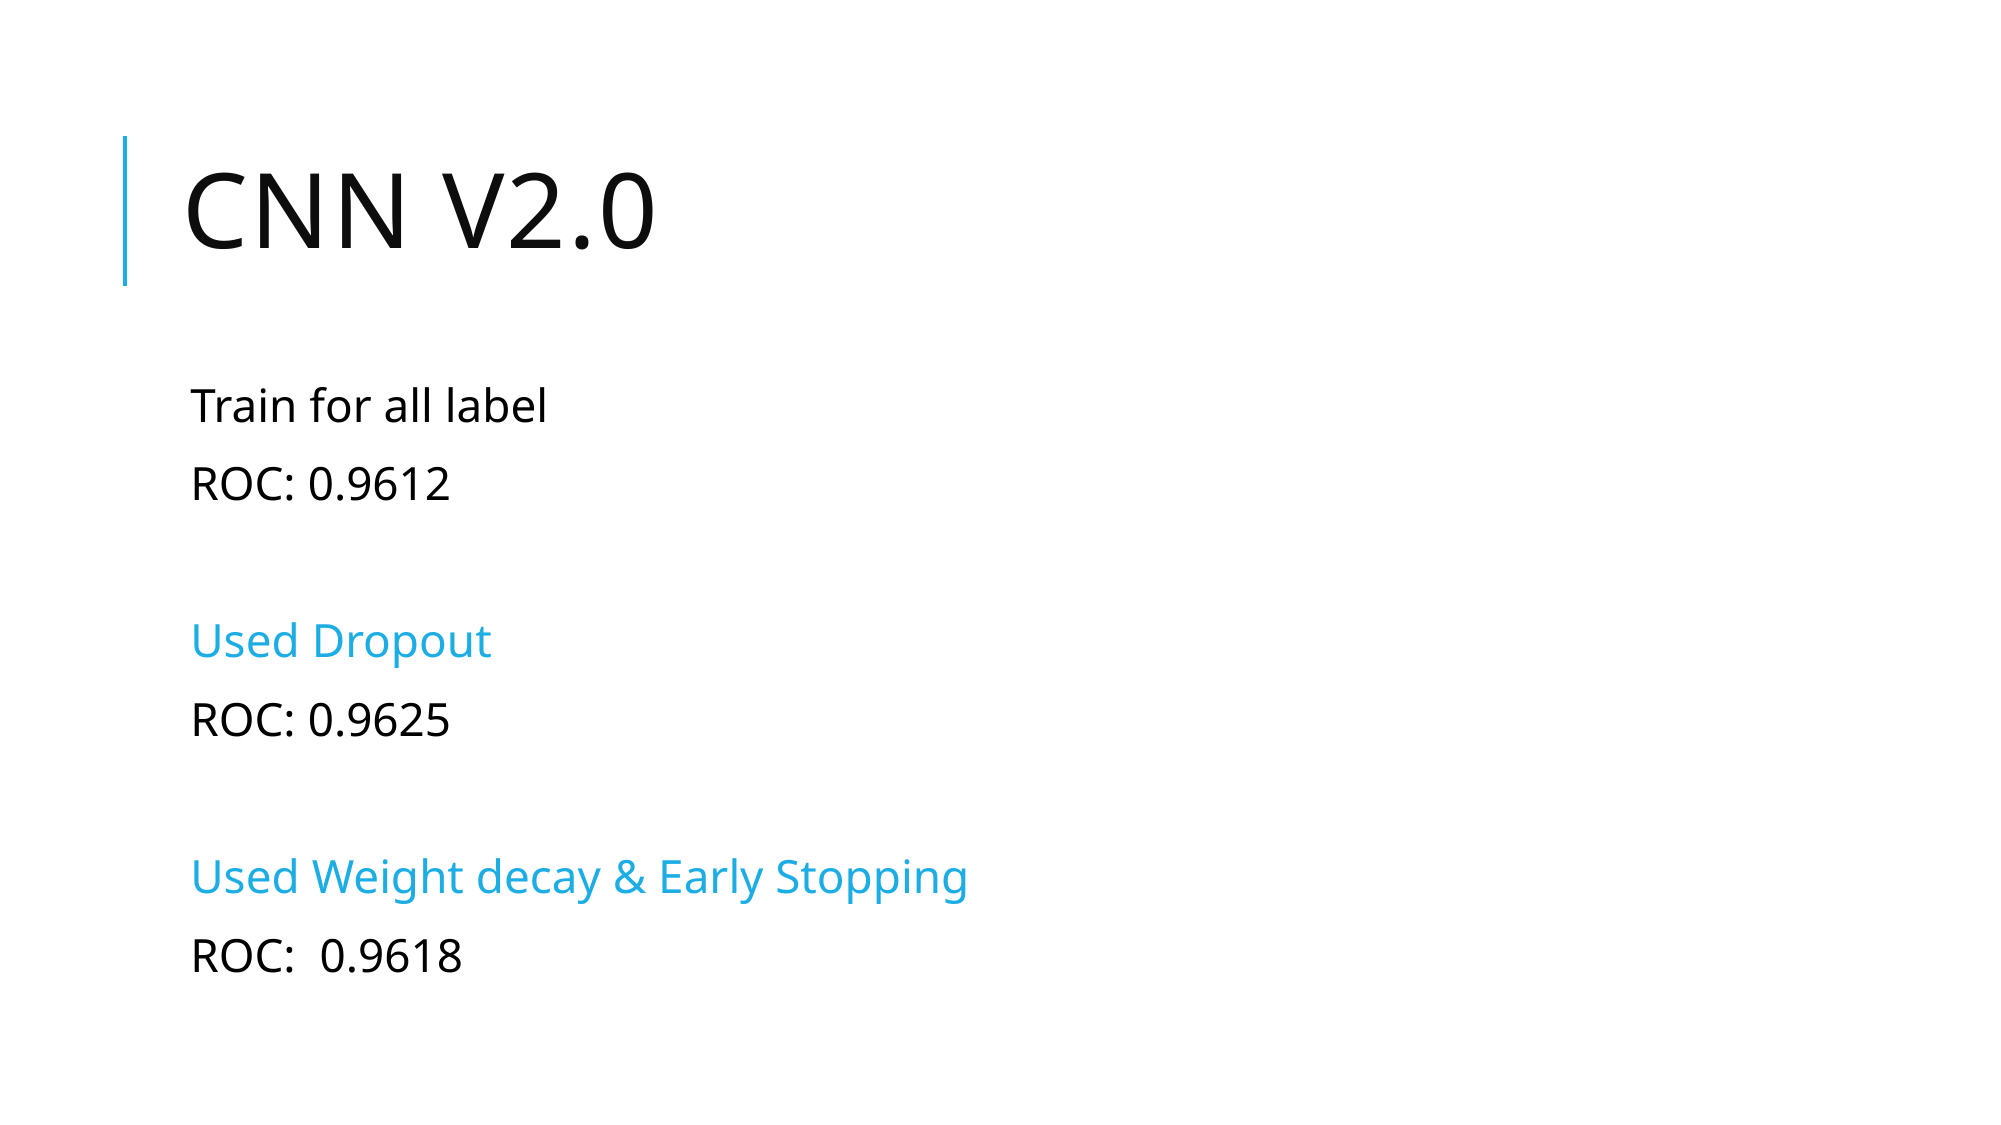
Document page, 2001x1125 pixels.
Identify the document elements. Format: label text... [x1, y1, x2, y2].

title CNN V2.0 [168, 96, 1763, 342]
list Train for all label ROC: 0.9612 Used Dropout ROC: 0.9625 Used Weight decay & Early Stopping ROC: 0.9618 [168, 375, 1763, 1035]
